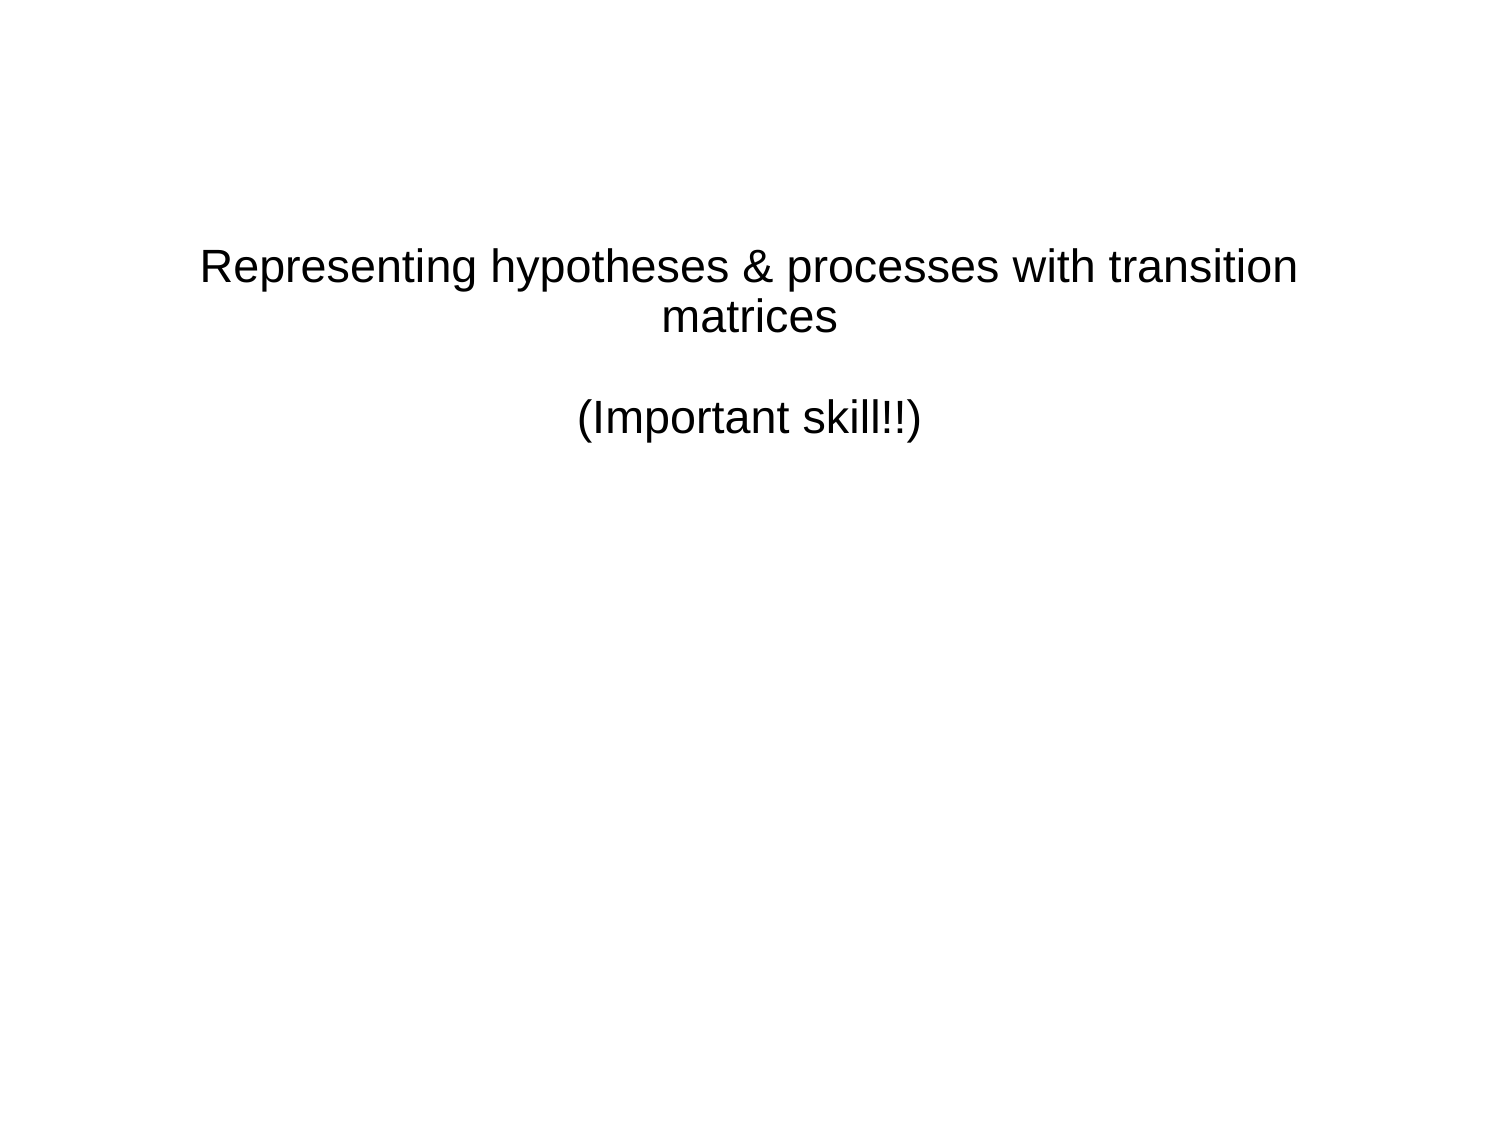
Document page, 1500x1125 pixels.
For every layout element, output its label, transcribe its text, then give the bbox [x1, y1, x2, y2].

title Representing hypotheses & processes with transition matrices (Important skill!!) [103, 234, 1397, 452]
